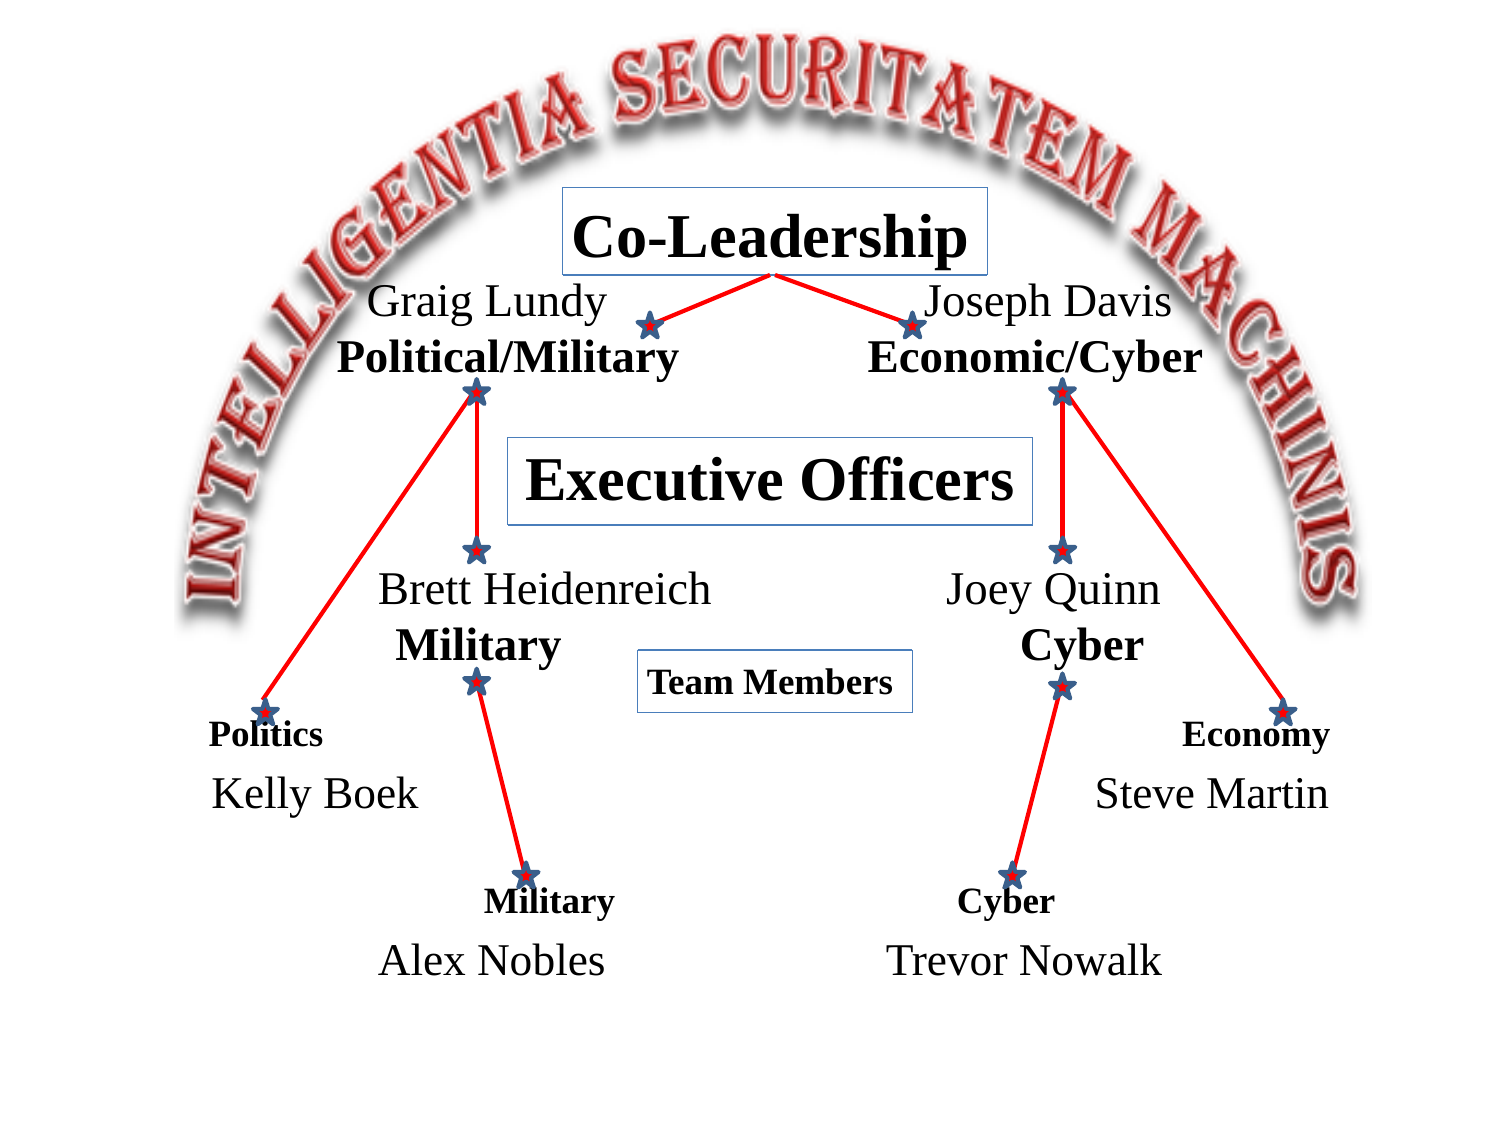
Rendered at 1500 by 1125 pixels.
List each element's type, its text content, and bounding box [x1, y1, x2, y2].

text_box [1012, 680, 1063, 876]
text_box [774, 274, 913, 326]
text_box [997, 869, 1023, 890]
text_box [1062, 387, 1284, 701]
text_box [1269, 704, 1298, 727]
text_box [516, 864, 541, 890]
text_box [250, 706, 280, 727]
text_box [476, 680, 526, 876]
text_box Team Members Politics Economy Kelly Boek Steve Martin Military Cyber Alex Nobles Trevor Nowalk [182, 689, 1358, 1036]
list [174, 6, 1373, 681]
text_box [649, 274, 771, 326]
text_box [262, 387, 477, 701]
